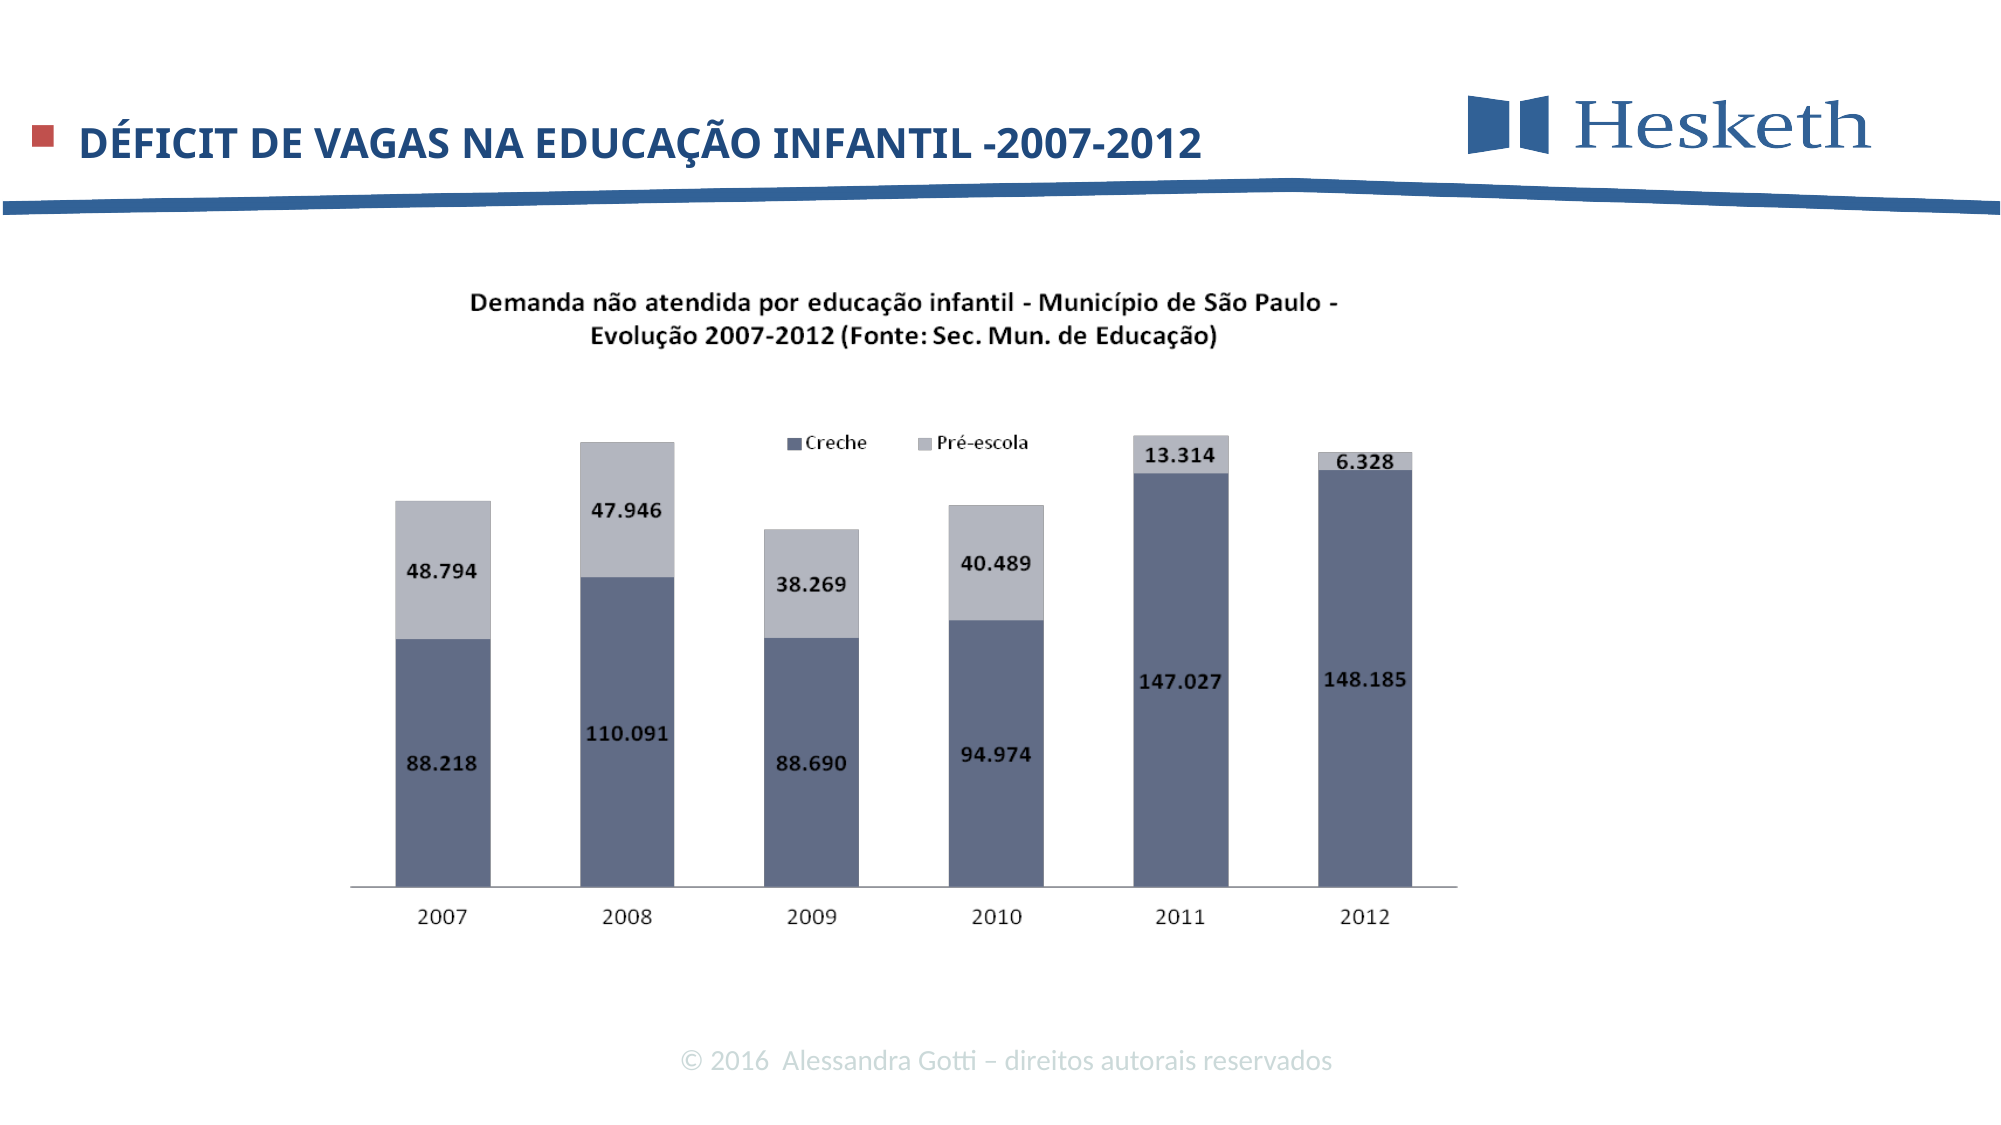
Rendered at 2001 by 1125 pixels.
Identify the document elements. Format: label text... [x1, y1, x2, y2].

footer © 2016 Alessandra Gotti – direitos autorais reservados [82, 1029, 1931, 1089]
text_box DÉFICIT DE VAGAS NA EDUCAÇÃO INFANTIL -2007-2012 [13, 109, 1849, 924]
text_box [314, 258, 1495, 1007]
picture [2, 3, 2001, 218]
